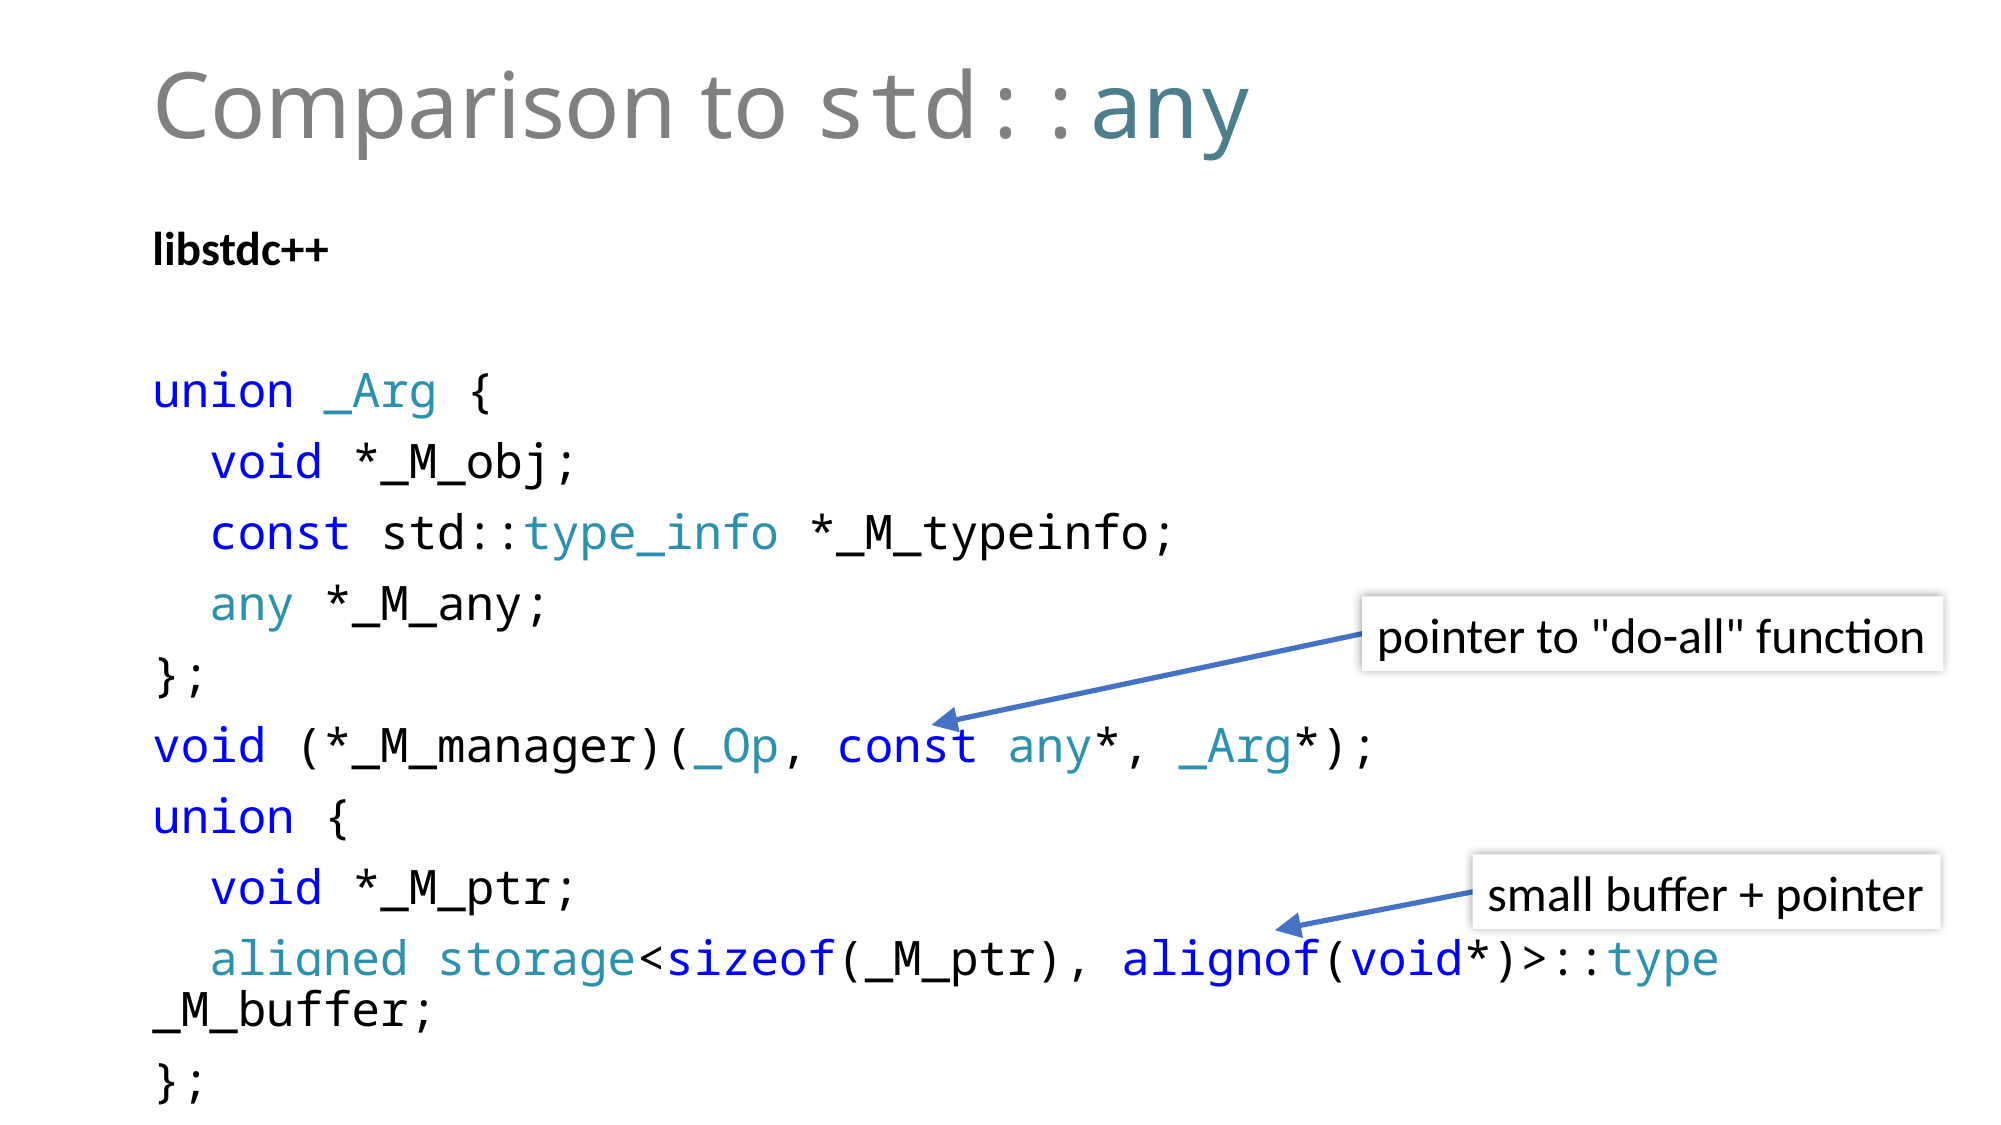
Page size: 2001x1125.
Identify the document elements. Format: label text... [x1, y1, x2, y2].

list libstdc++ union _Arg { void *_M_obj; const std::type_info *_M_typeinfo; any *_M_any; }; void (*_M_manager)(_Op, const any*, _Arg*); union { void *_M_ptr; aligned_storage<sizeof(_M_ptr), alignof(void*)>::type _M_buffer; }; [137, 217, 2000, 1125]
text_box pointer to "do-all" function [1362, 596, 1944, 671]
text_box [931, 634, 1363, 725]
text_box small buffer + pointer [1472, 854, 1941, 930]
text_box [1274, 892, 1473, 931]
title Comparison to std::any [137, 0, 1863, 217]
